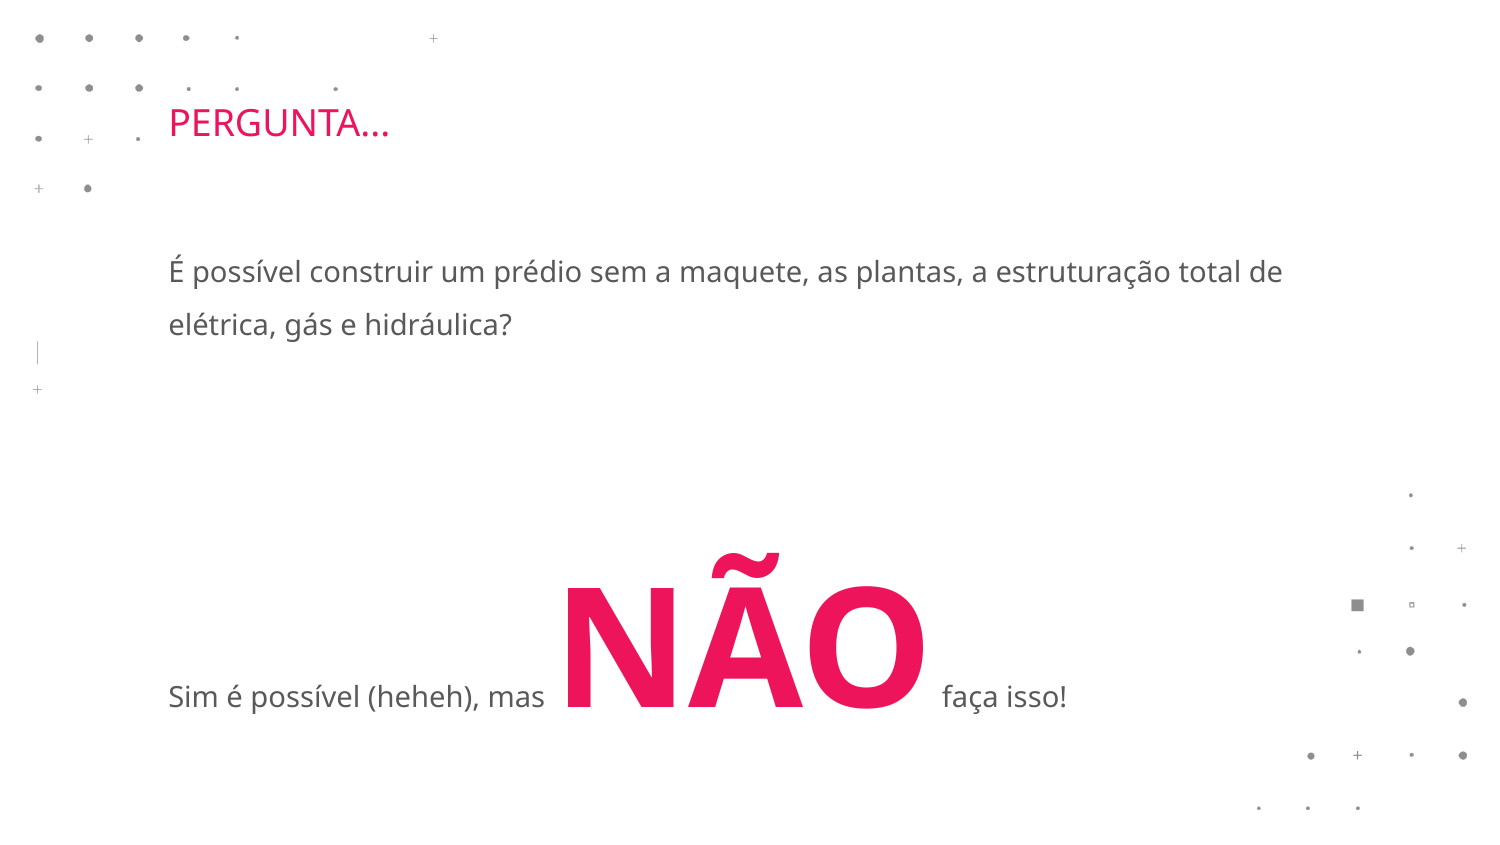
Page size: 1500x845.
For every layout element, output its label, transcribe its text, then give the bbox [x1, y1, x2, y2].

text_box PERGUNTA... [153, 91, 1273, 151]
picture [33, 34, 1467, 810]
text_box É possível construir um prédio sem a maquete, as plantas, a estruturação total de elétrica, gás e hidráulica? Sim é possível (heheh), mas NÃO faça isso! [153, 228, 1338, 703]
